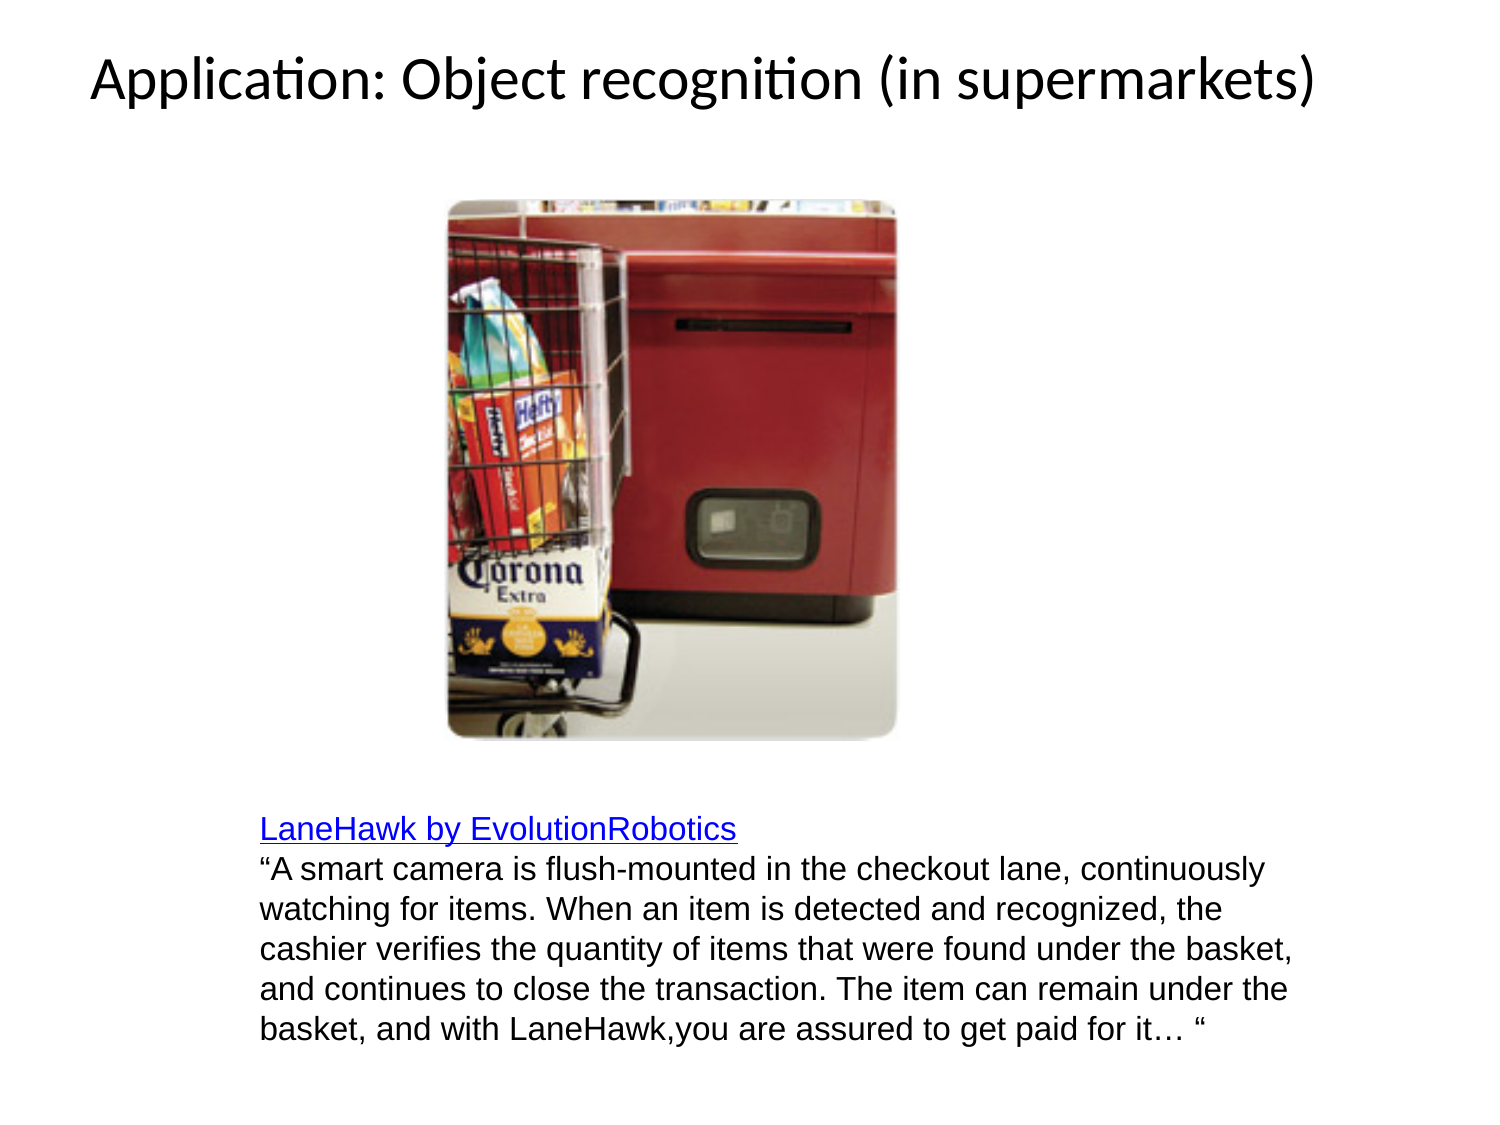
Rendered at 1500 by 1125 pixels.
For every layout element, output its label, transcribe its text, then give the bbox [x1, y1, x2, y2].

picture [444, 199, 901, 741]
title Application: Object recognition (in supermarkets) [75, 0, 1425, 150]
text_box LaneHawk by EvolutionRobotics “A smart camera is flush-mounted in the checkout lane, continuously watching for items. When an item is detected and recognized, the cashier verifies the quantity of items that were found under the basket, and continues to close the transaction. The item can remain under the basket, and with LaneHawk,you are assured to get paid for it… “ [244, 799, 1350, 1055]
